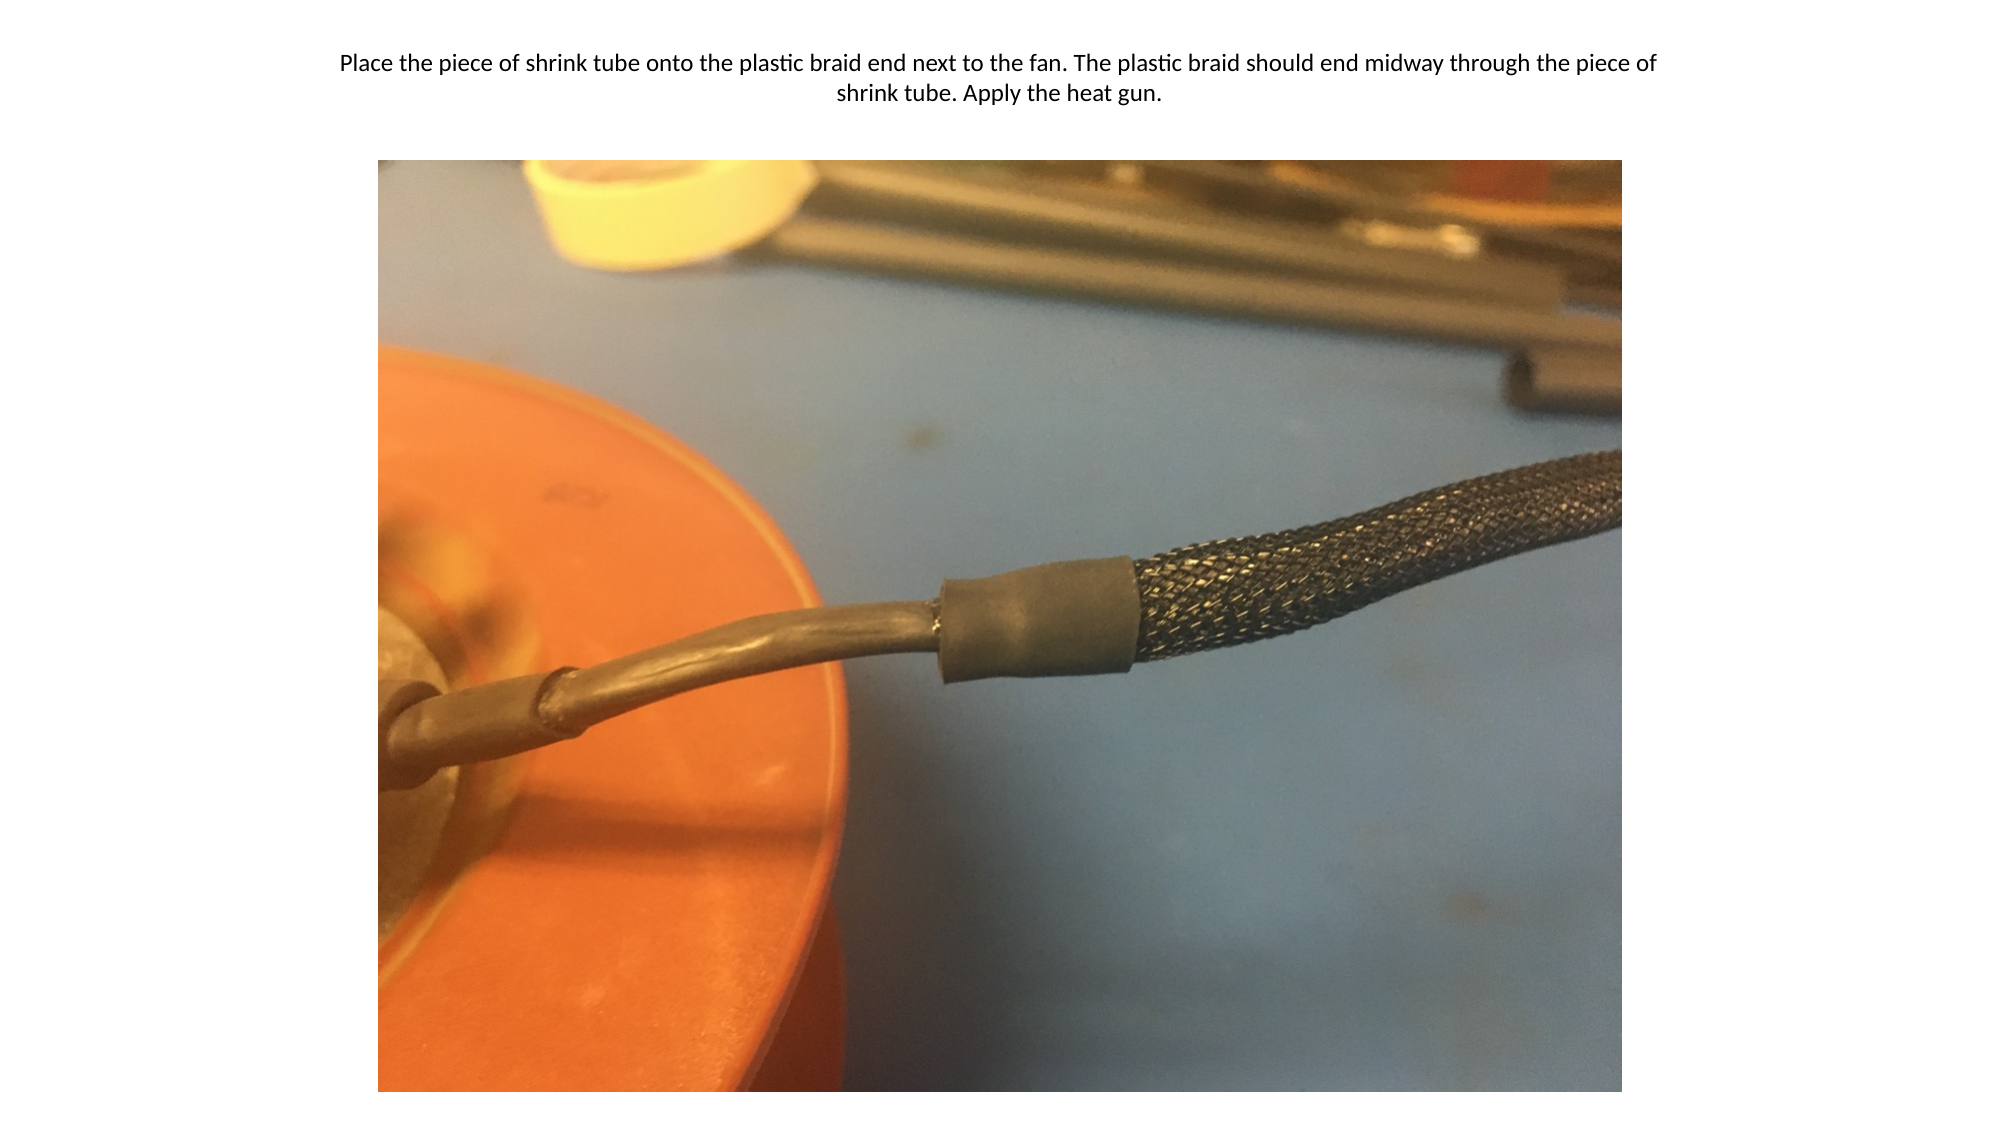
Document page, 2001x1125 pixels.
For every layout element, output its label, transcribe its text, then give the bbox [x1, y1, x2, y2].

text_box Place the piece of shrink tube onto the plastic braid end next to the fan. The plastic braid should end midway through the piece of shrink tube. Apply the heat gun. [324, 38, 1676, 114]
picture [378, 160, 1622, 1093]
